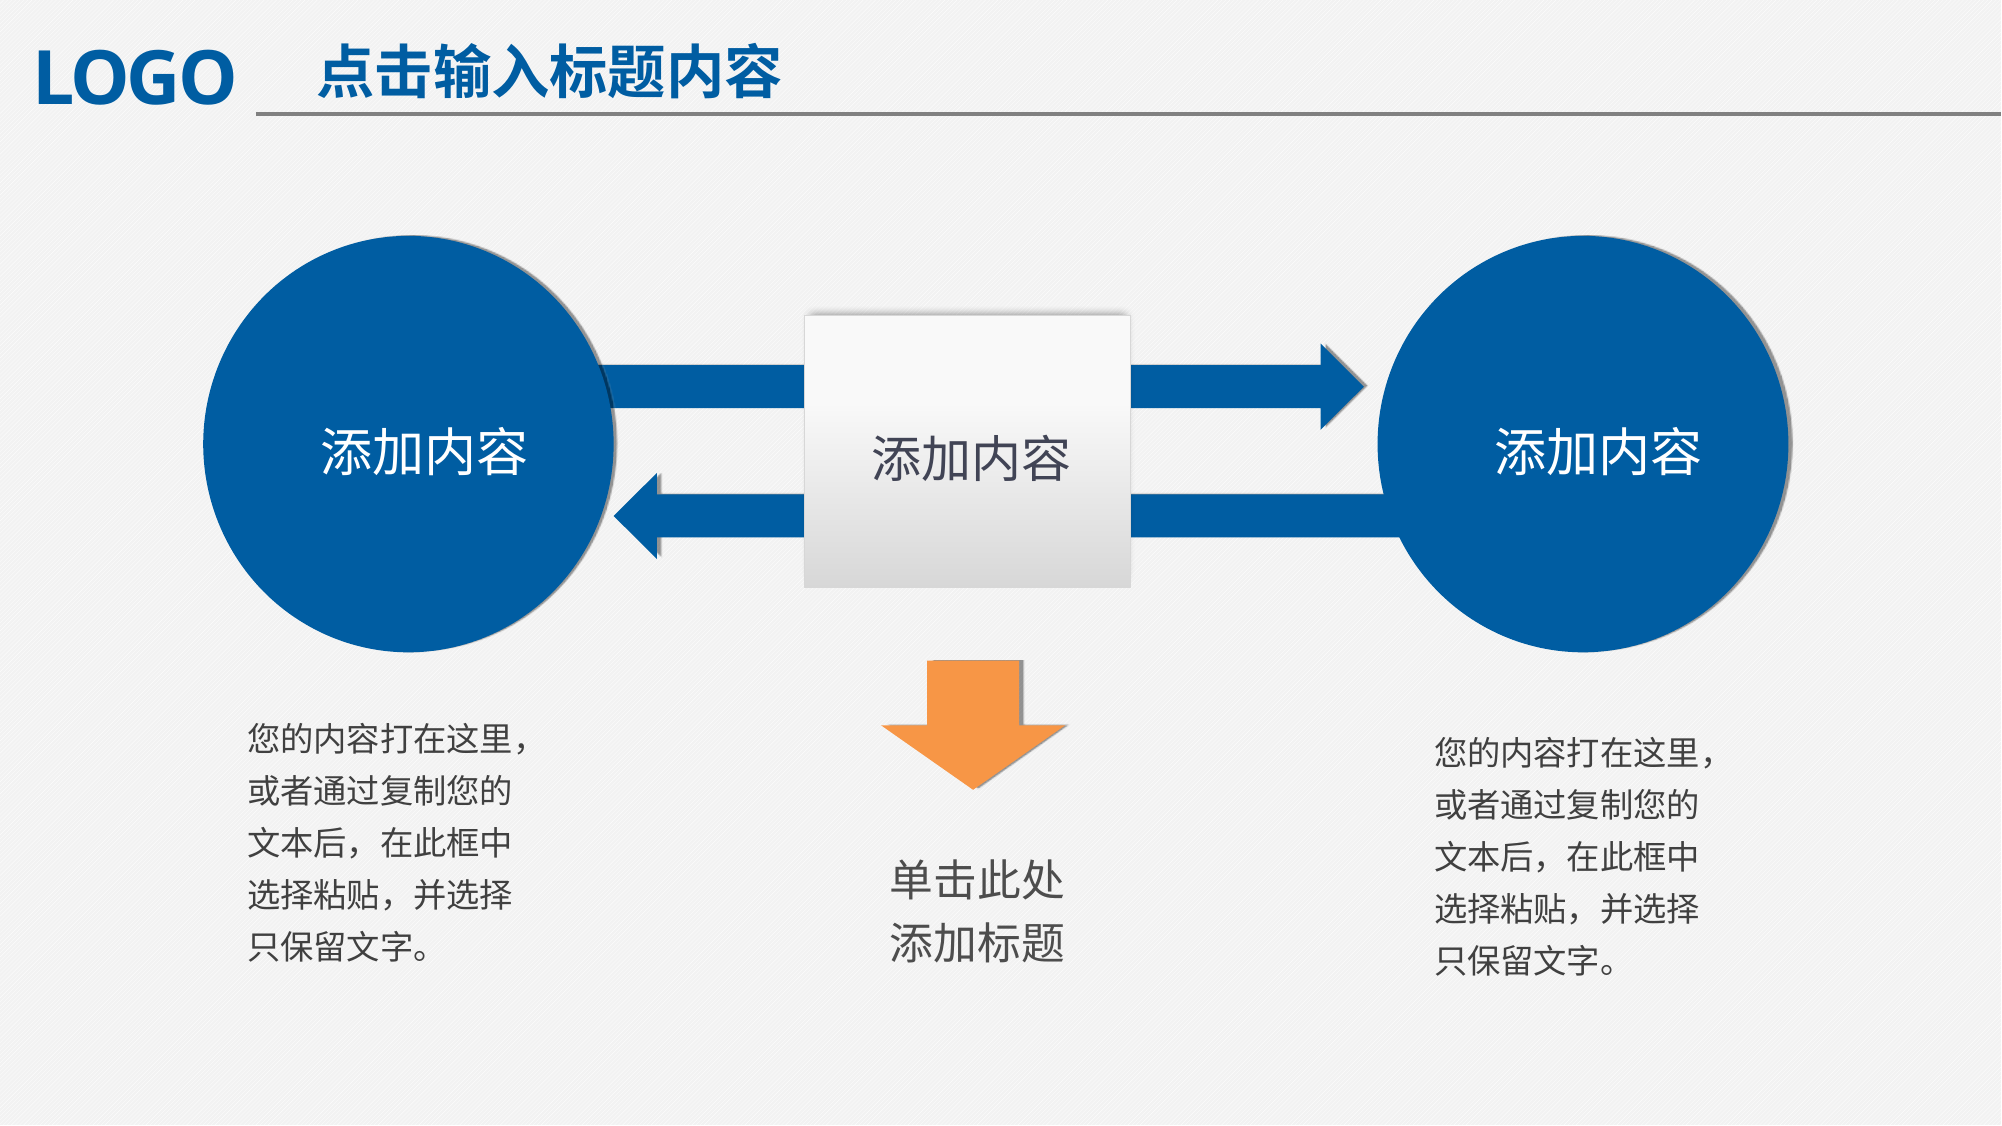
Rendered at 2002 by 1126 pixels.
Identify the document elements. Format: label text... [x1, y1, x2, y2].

text_box [606, 365, 804, 409]
text_box 添加内容 [203, 235, 614, 653]
text_box [1133, 343, 1364, 430]
text_box [1133, 494, 1399, 538]
text_box 您的内容打在这里，或者通过复制您的文本后，在此框中选择粘贴，并选择只保留文字。 [1413, 710, 1754, 991]
text_box 添加内容 [1377, 235, 1789, 653]
text_box [613, 473, 804, 559]
text_box 单击此处添加标题 [868, 831, 1127, 979]
text_box [880, 660, 1066, 790]
text_box 您的内容打在这里，或者通过复制您的文本后，在此框中选择粘贴，并选择只保留文字。 [226, 696, 566, 977]
text_box 点击输入标题内容 [279, 27, 820, 113]
text_box 添加内容 [804, 315, 1130, 588]
